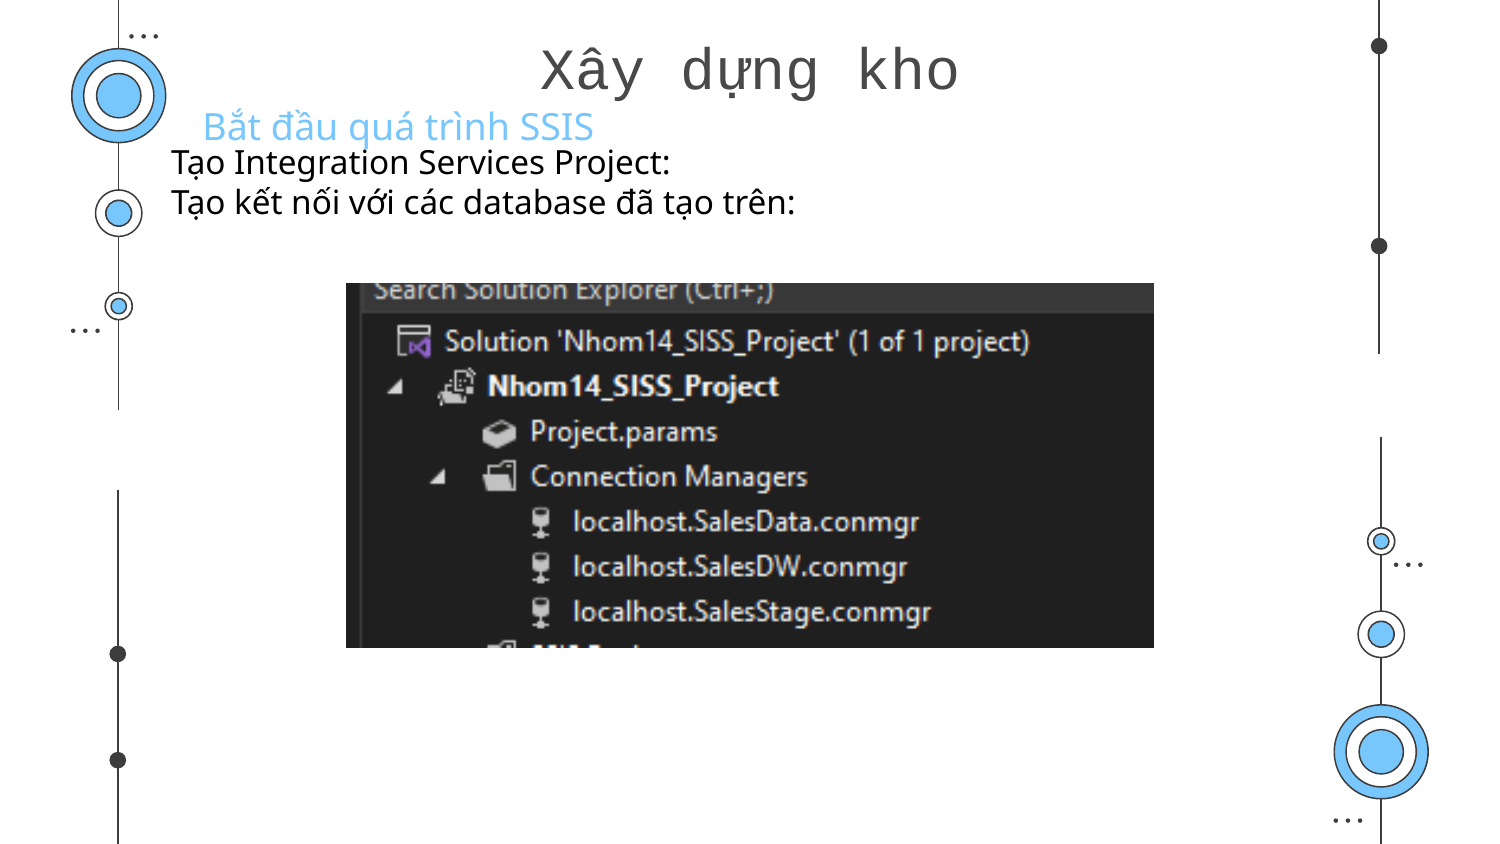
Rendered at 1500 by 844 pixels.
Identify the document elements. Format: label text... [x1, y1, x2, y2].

text_box Bắt đầu quá trình SSIS [144, 87, 653, 153]
title Xây dựng kho [299, 16, 1201, 111]
text_box Tạo Integration Services Project: Tạo kết nối với các database đã tạo trên: [156, 144, 1014, 217]
picture [345, 282, 1155, 648]
